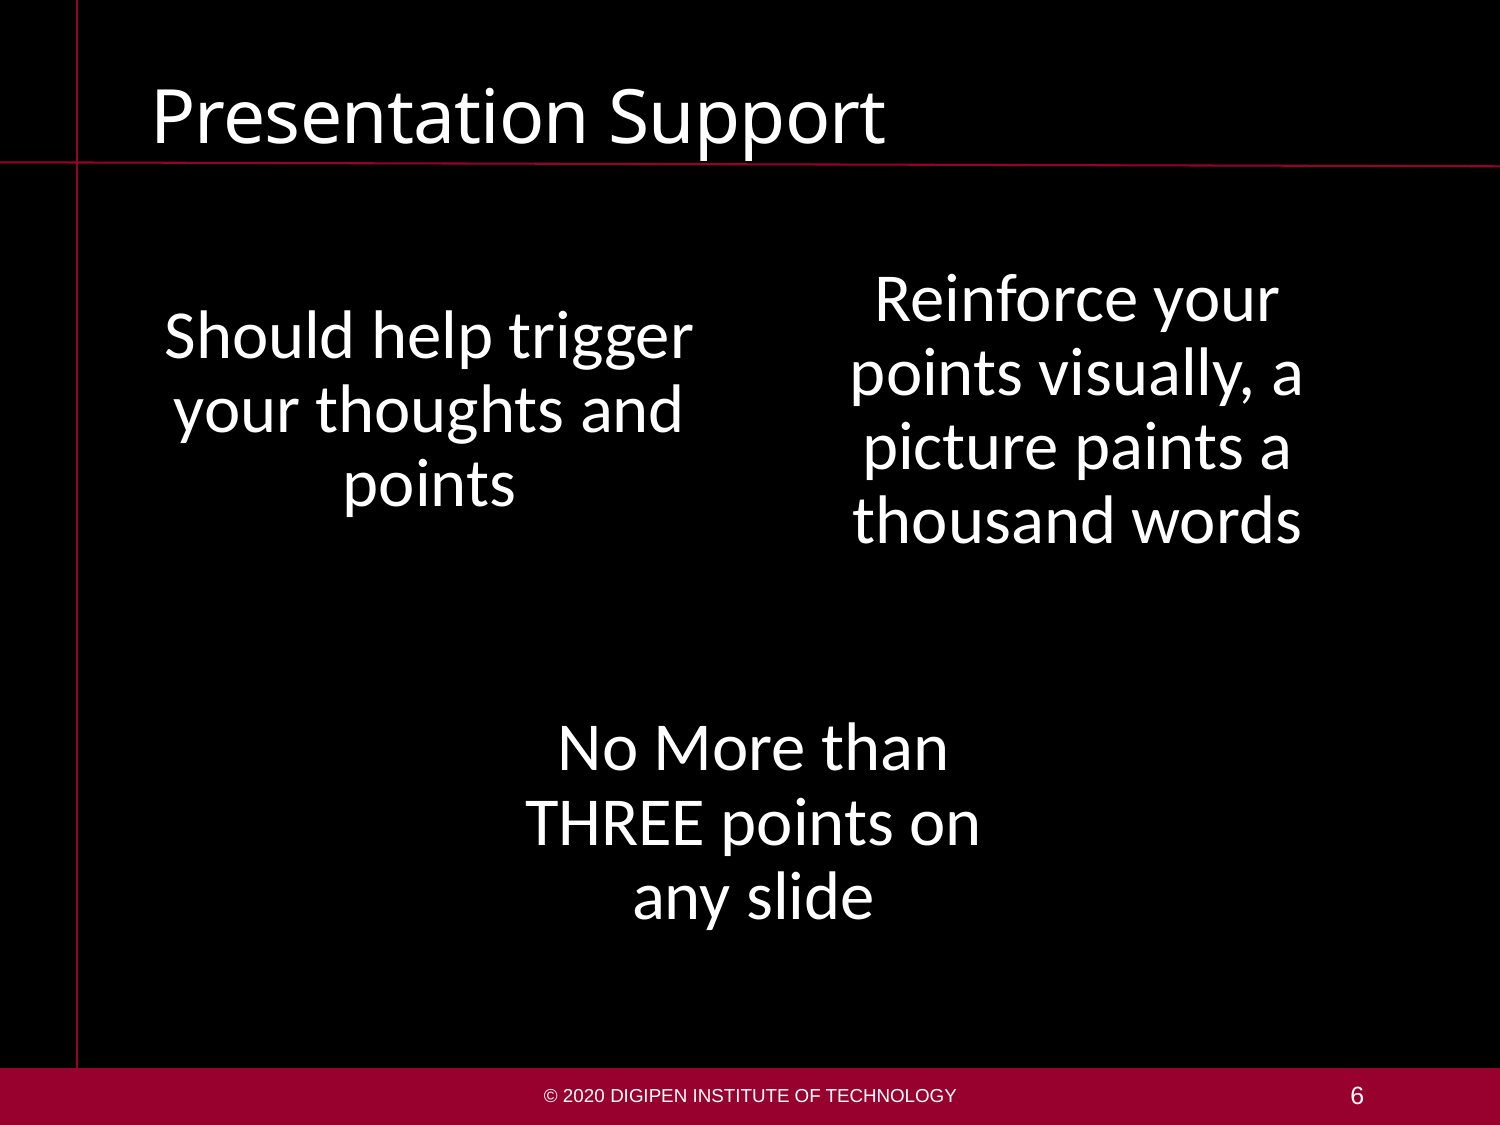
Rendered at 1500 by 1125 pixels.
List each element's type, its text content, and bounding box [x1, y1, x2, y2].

title Presentation Support [135, 24, 1373, 167]
slide_number 6 [1218, 1064, 1380, 1125]
footer © 2020 DigiPen Institute of Technology [453, 1064, 1047, 1125]
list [134, 193, 1373, 1040]
